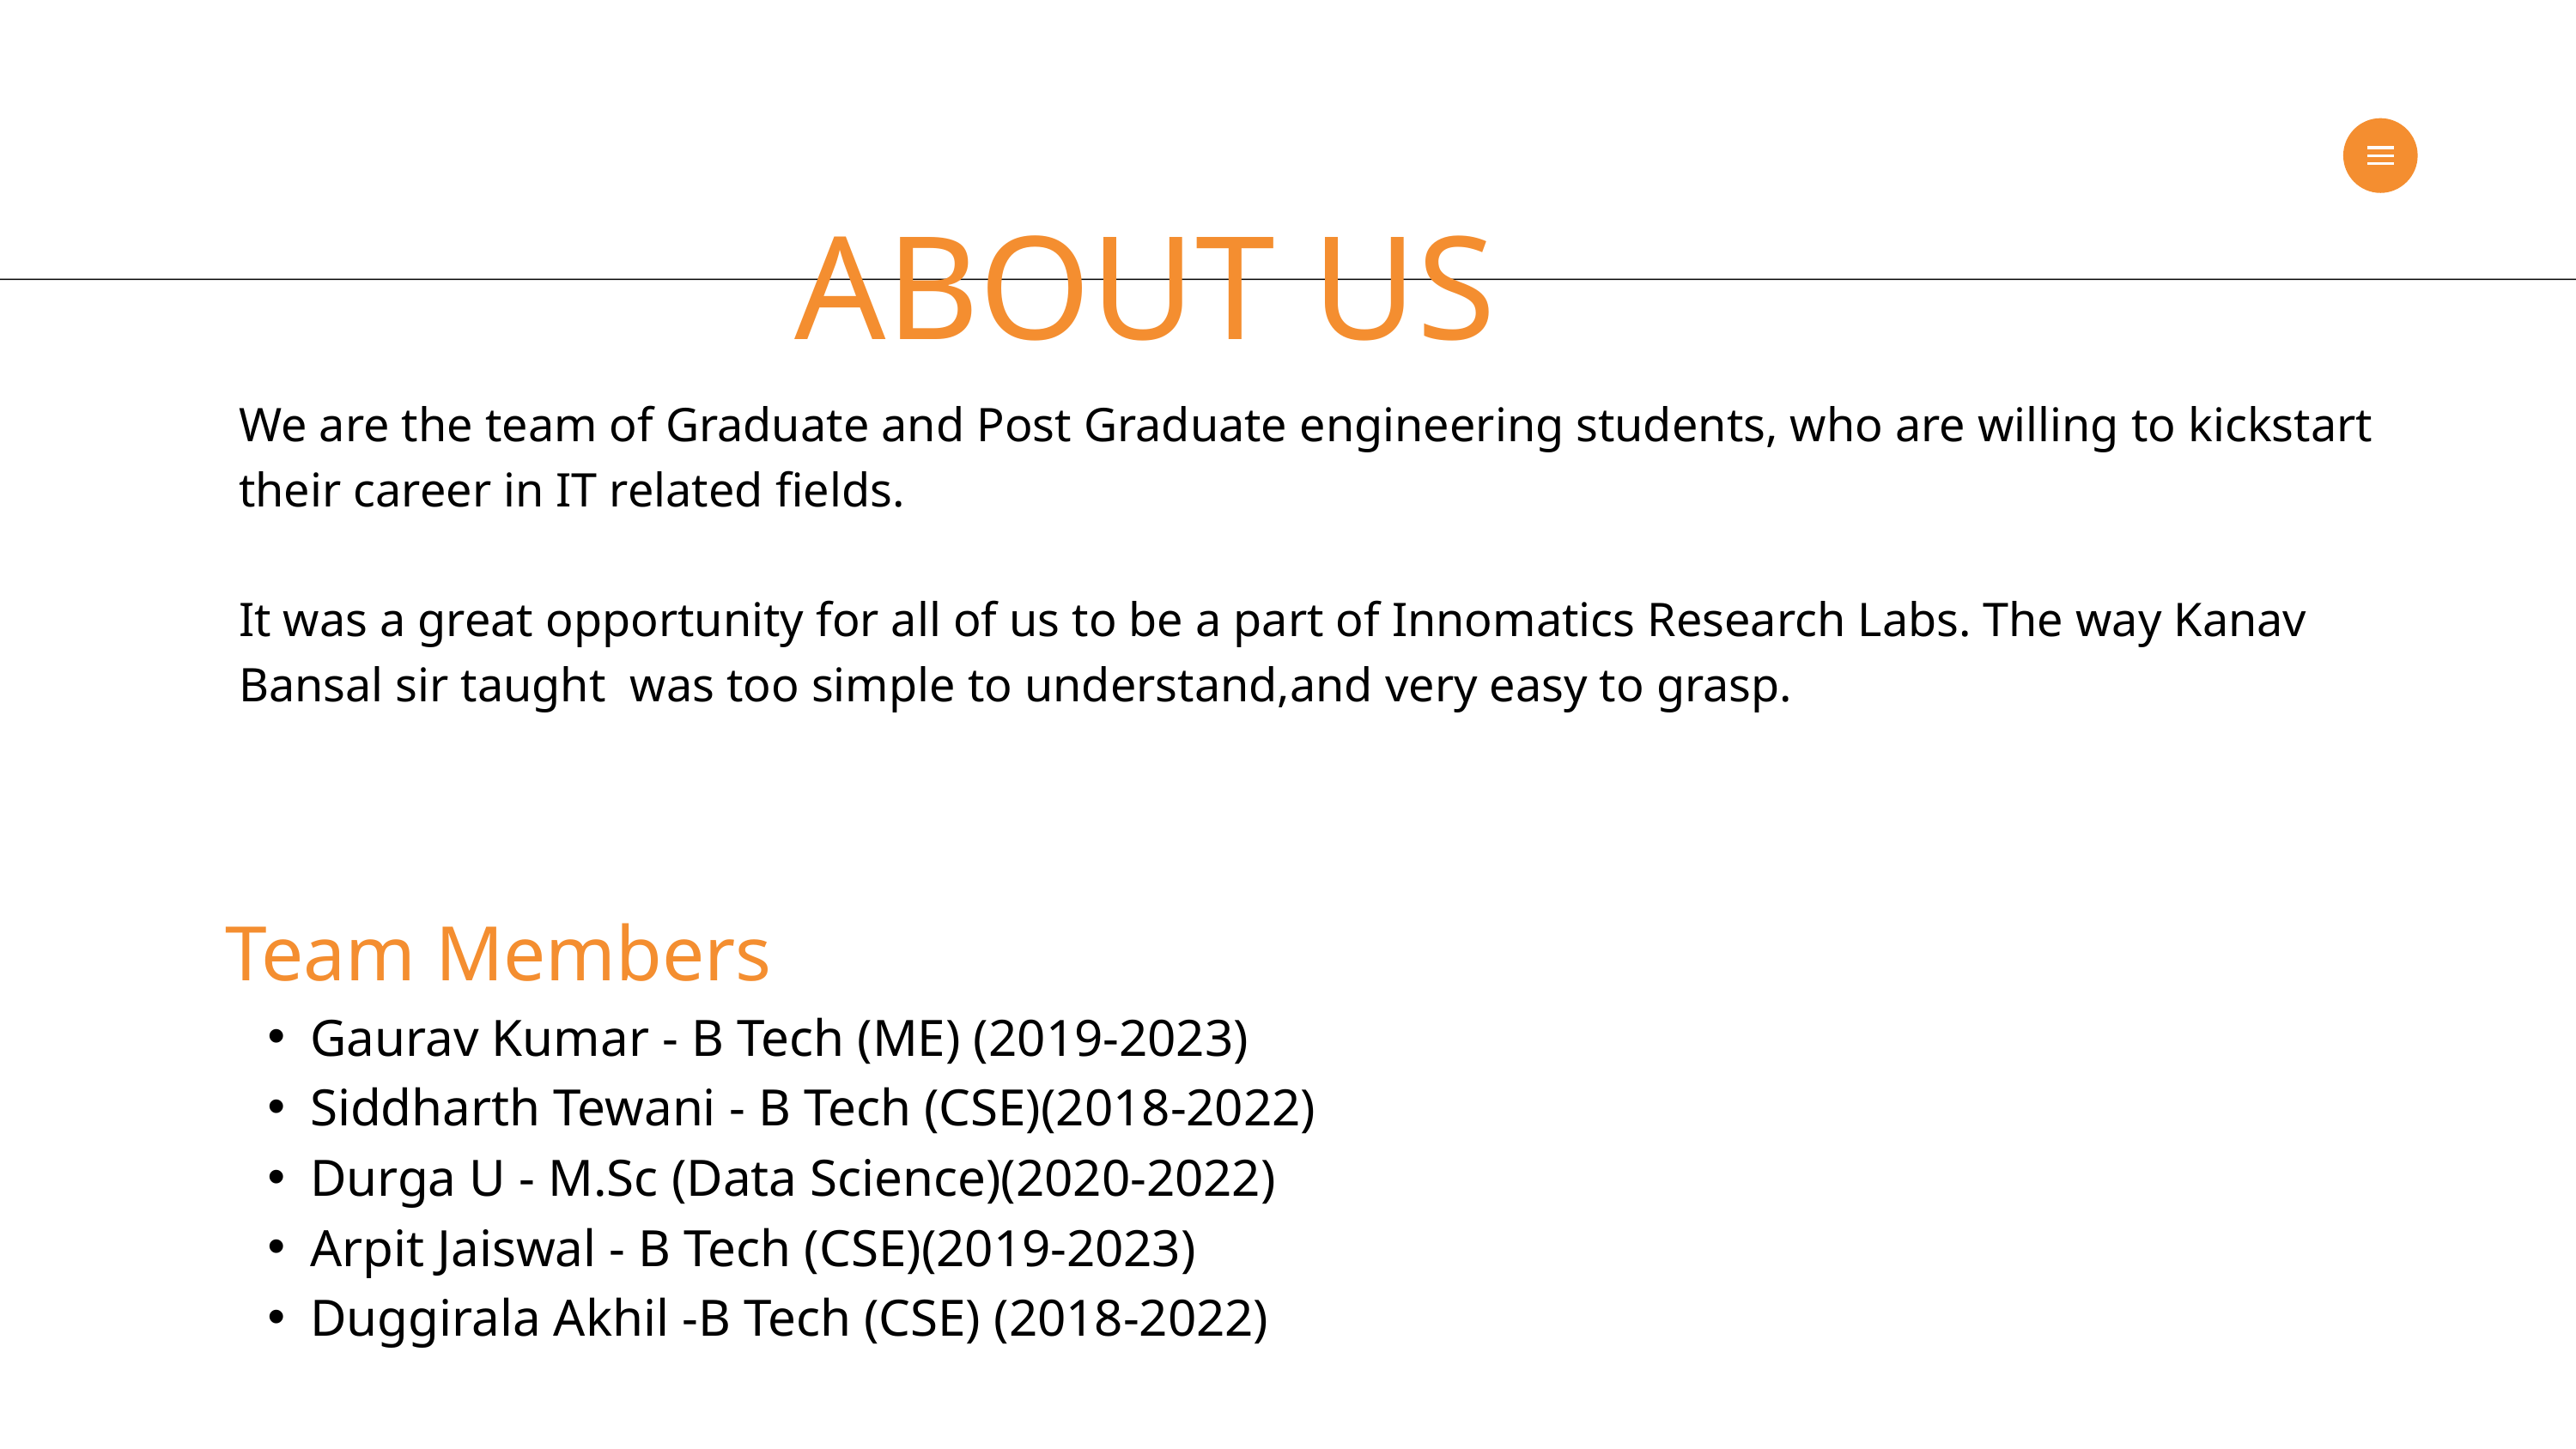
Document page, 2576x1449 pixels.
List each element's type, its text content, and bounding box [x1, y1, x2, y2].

picture [2366, 146, 2394, 165]
text_box We are the team of Graduate and Post Graduate engineering students, who are willing to kickstart their career in IT related fields. It was a great opportunity for all of us to be a part of Innomatics Research Labs. The way Kanav Bansal sir taught was too simple to understand,and very easy to grasp. [239, 385, 2432, 841]
text_box Team Members Gaurav Kumar - B Tech (ME) (2019-2023) Siddharth Tewani - B Tech (CSE)(2018-2022) Durga U - M.Sc (Data Science)(2020-2022) Arpit Jaiswal - B Tech (CSE)(2019-2023) Duggirala Akhil -B Tech (CSE) (2018-2022) [225, 890, 2381, 1347]
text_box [2342, 118, 2419, 193]
text_box ABOUT US [794, 182, 2240, 368]
